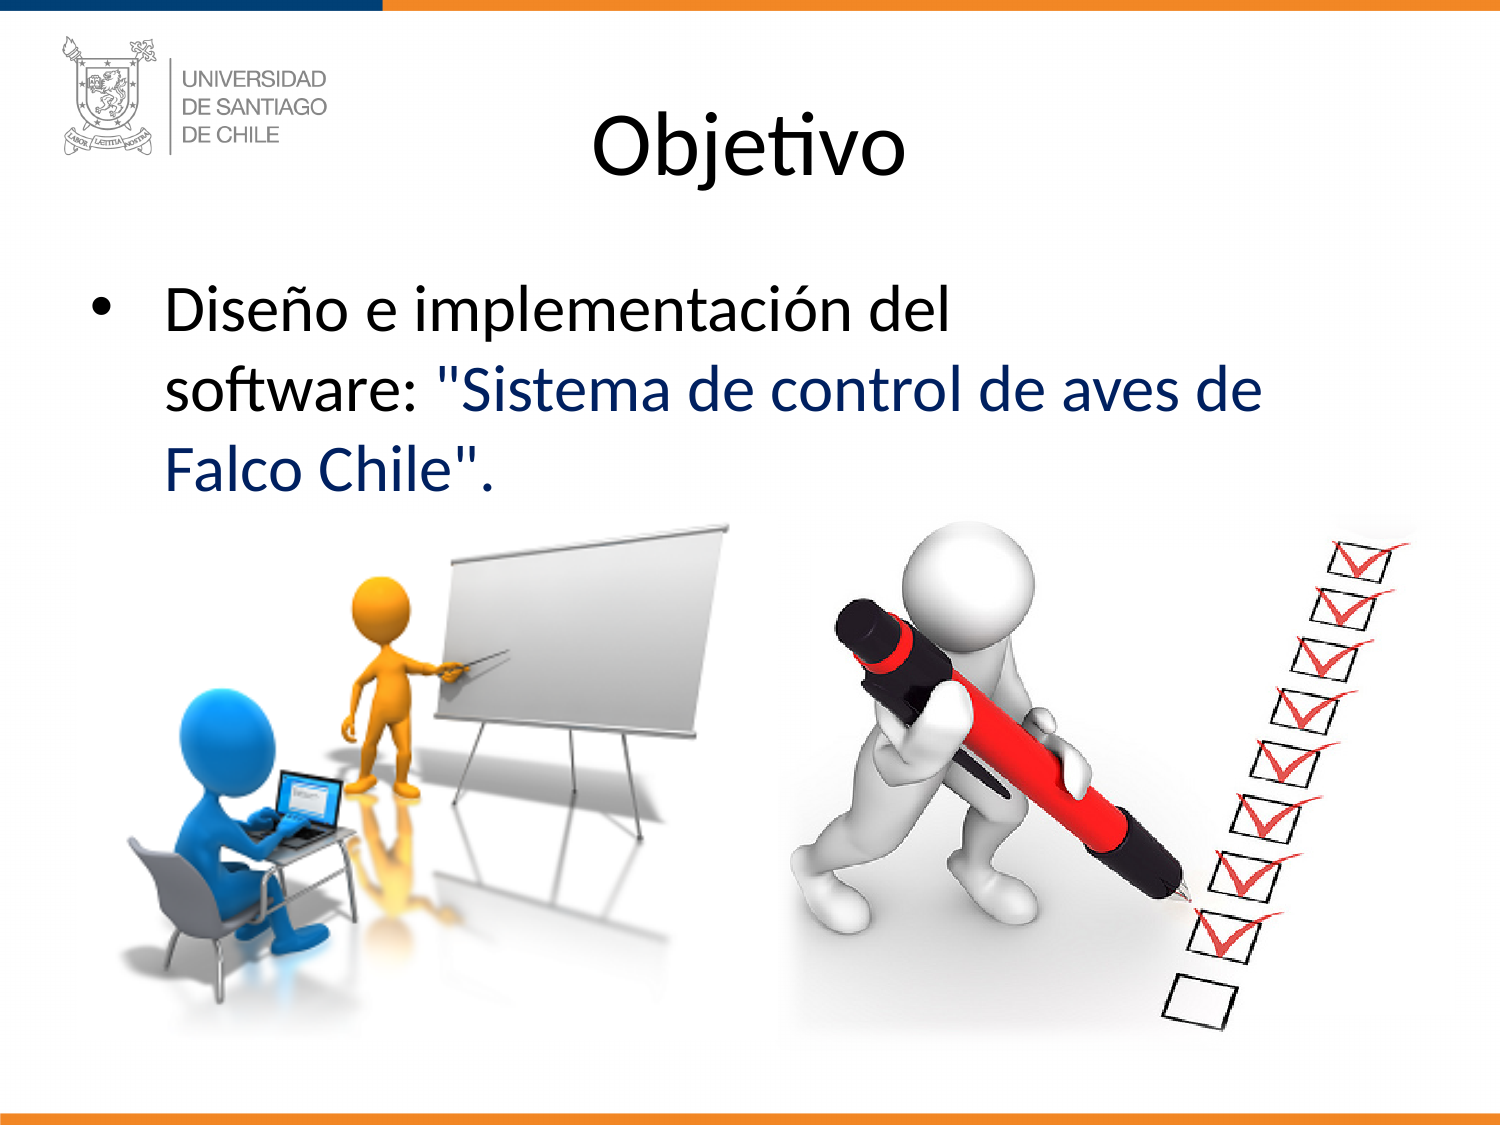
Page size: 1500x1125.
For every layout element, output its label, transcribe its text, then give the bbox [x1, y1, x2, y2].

text_box Diseño e implementación del software: "Sistema de control de aves de Falco Chile". [75, 257, 1361, 513]
picture [0, 0, 1500, 1125]
title Objetivo [75, 45, 1425, 233]
